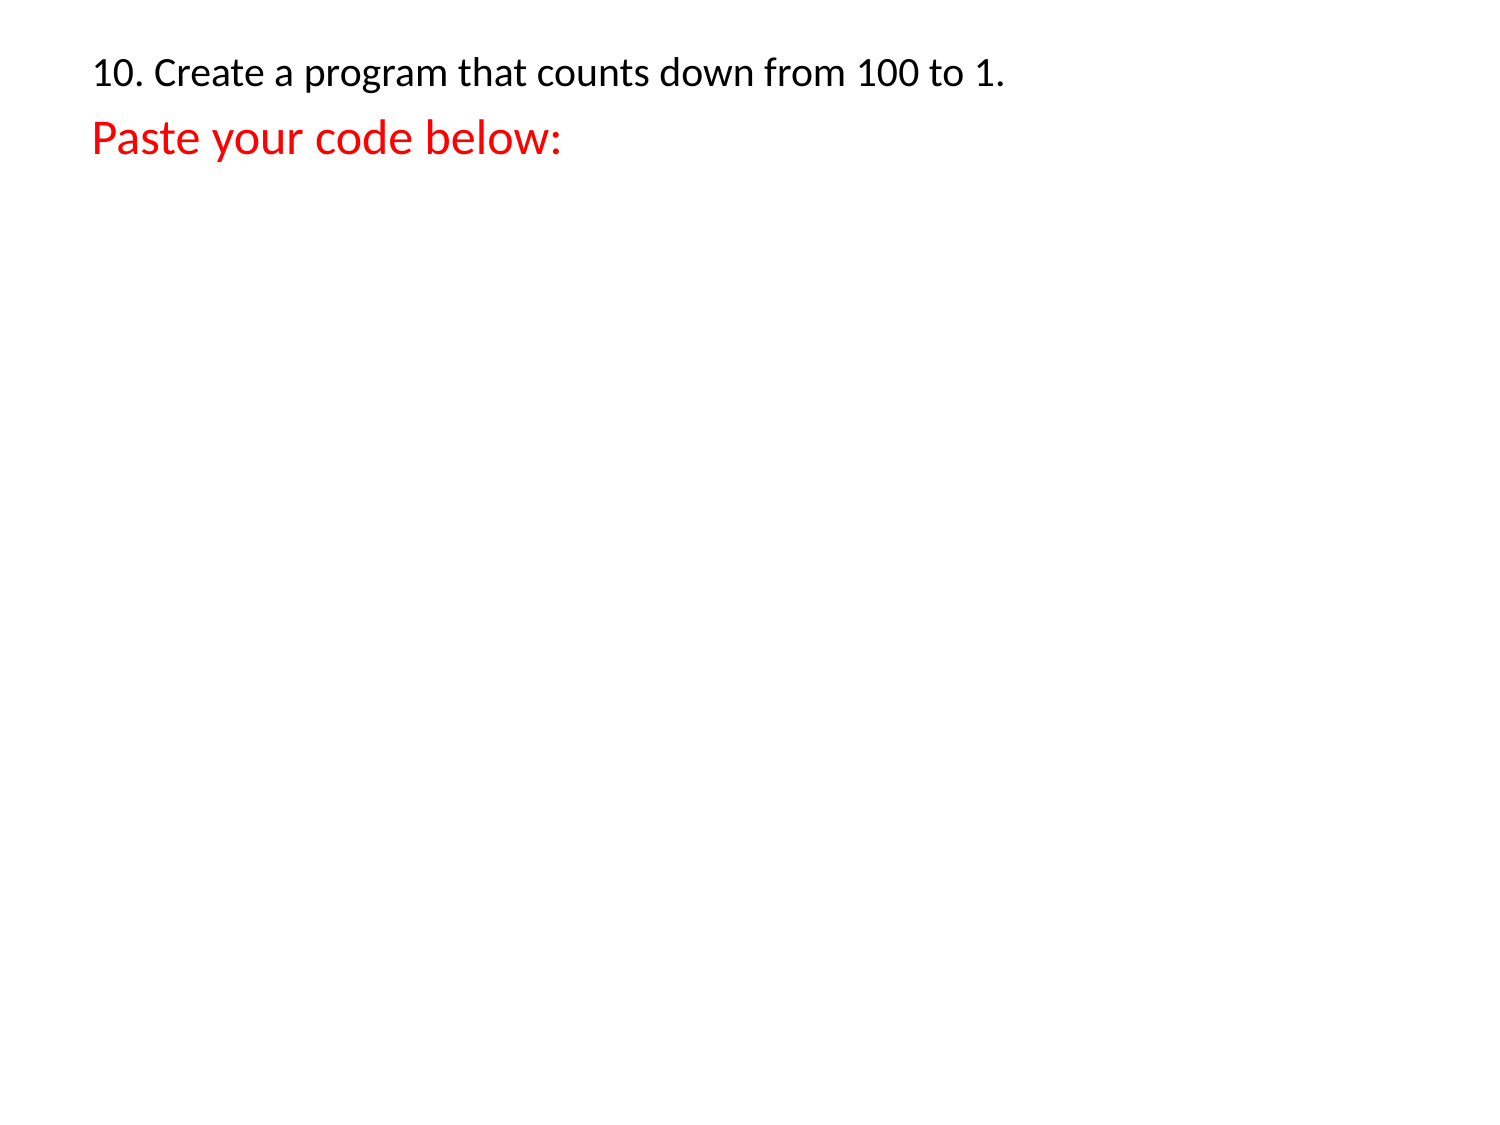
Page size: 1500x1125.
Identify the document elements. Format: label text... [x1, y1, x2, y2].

list 10. Create a program that counts down from 100 to 1. Paste your code below: [76, 42, 1427, 786]
